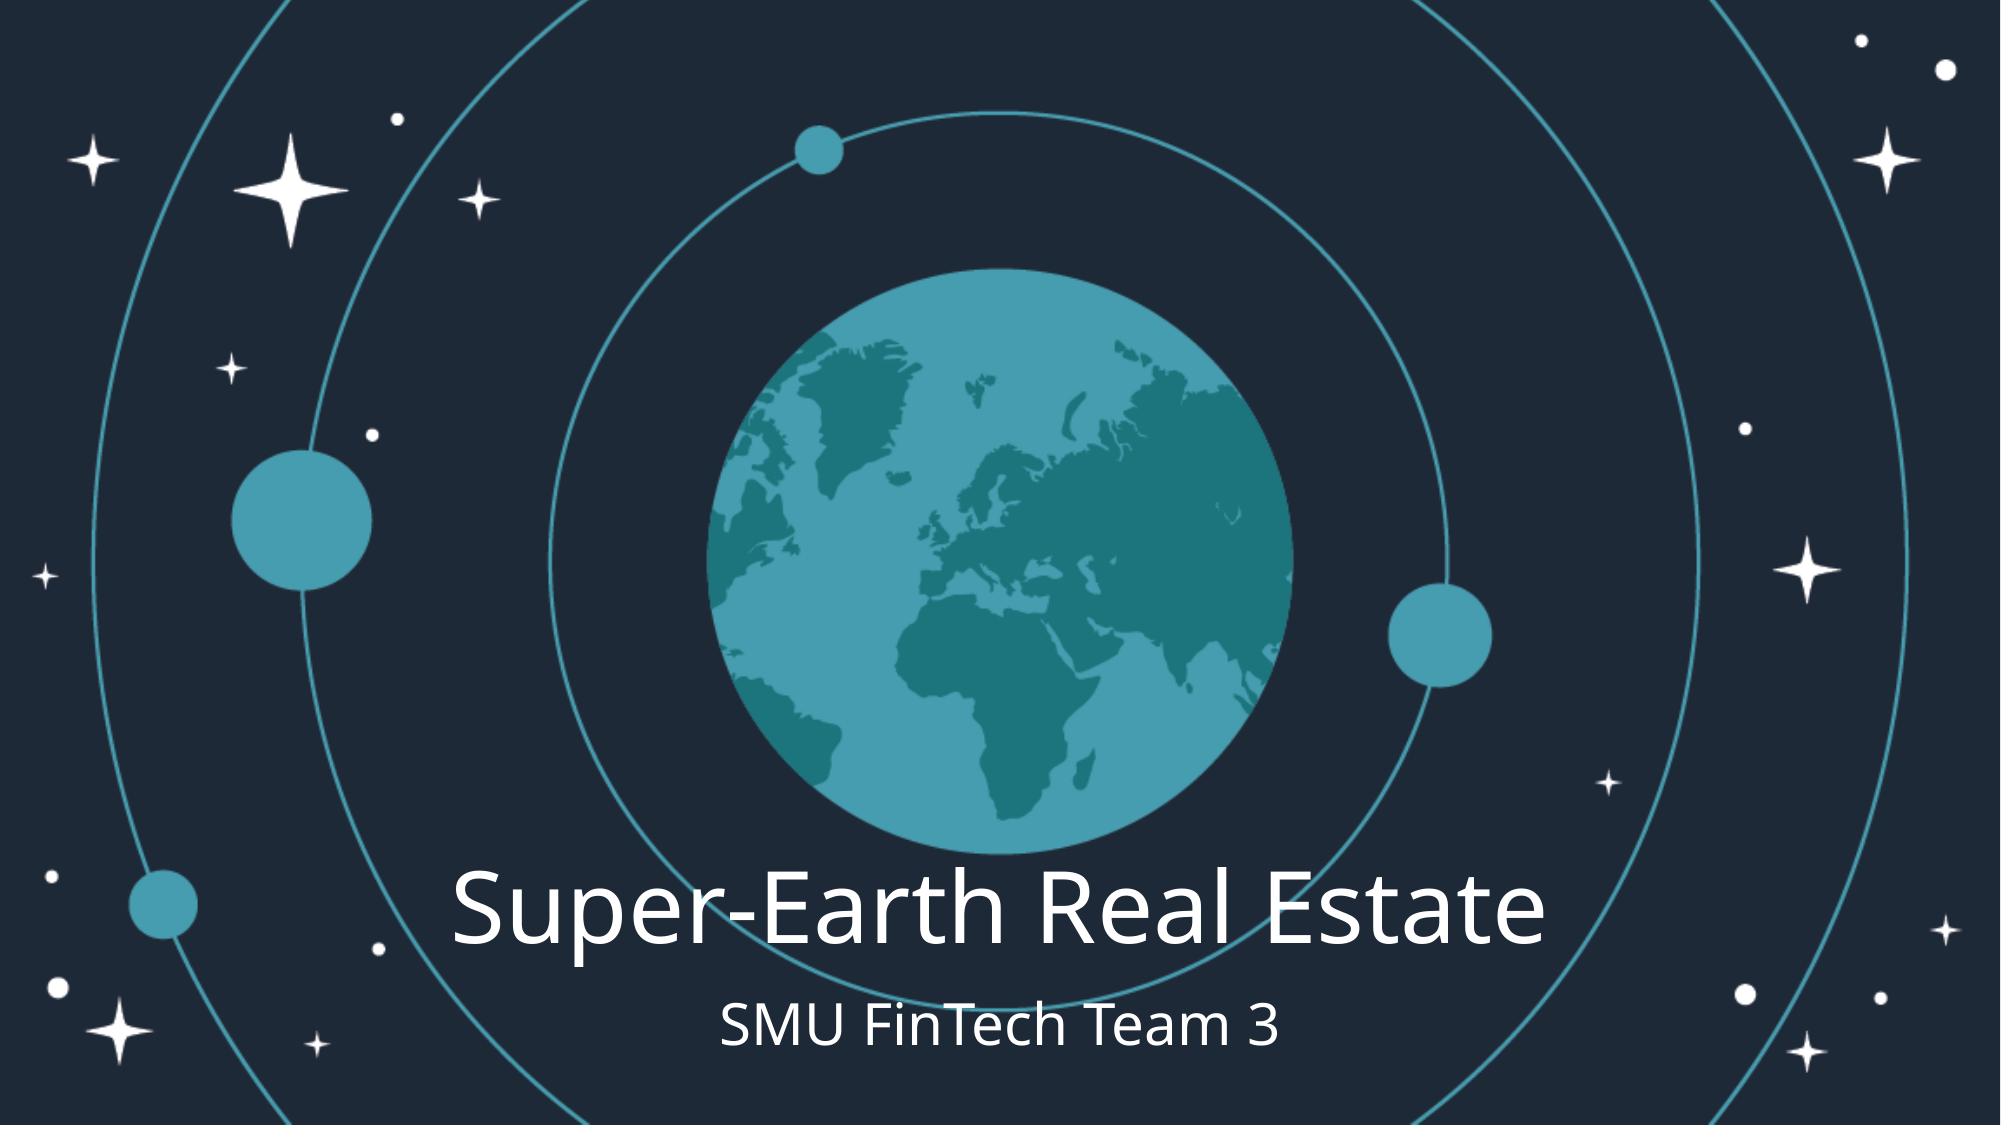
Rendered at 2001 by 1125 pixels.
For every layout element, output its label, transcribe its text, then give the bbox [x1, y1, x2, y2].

subtitle SMU FinTech Team 3 [171, 987, 1829, 1062]
title Super-Earth Real Estate [171, 821, 1829, 973]
picture [0, 0, 2001, 1125]
